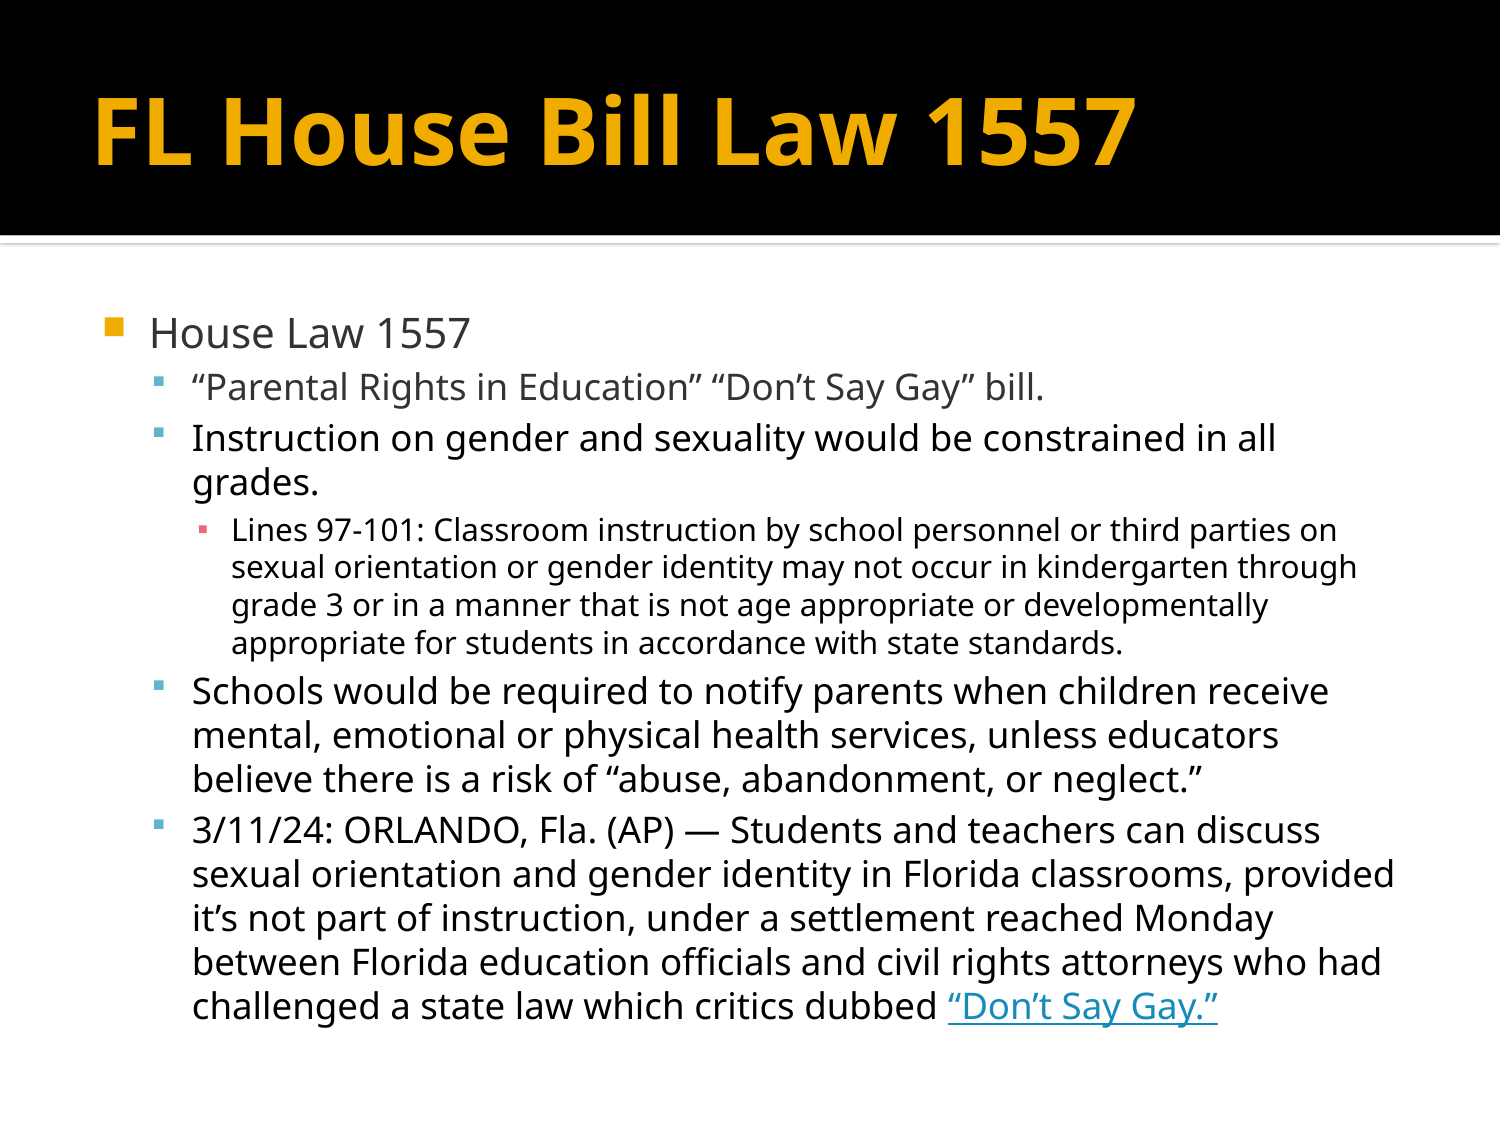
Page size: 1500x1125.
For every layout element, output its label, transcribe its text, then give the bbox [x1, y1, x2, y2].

title FL House Bill Law 1557 [75, 25, 1425, 231]
list House Law 1557 “Parental Rights in Education” “Don’t Say Gay” bill. Instruction on gender and sexuality would be constrained in all grades. Lines 97-101: Classroom instruction by school personnel or third parties on sexual orientation or gender identity may not occur in kindergarten through grade 3 or in a manner that is not age appropriate or developmentally appropriate for students in accordance with state standards. Schools would be required to notify parents when children receive mental, emotional or physical health services, unless educators believe there is a risk of “abuse, abandonment, or neglect.” 3/11/24: ORLANDO, Fla. (AP) — Students and teachers can discuss sexual orientation and gender identity in Florida classrooms, provided it’s not part of instruction, under a settlement reached Monday between Florida education officials and civil rights attorneys who had challenged a state law which critics dubbed “Don’t Say Gay.” [75, 291, 1425, 1050]
